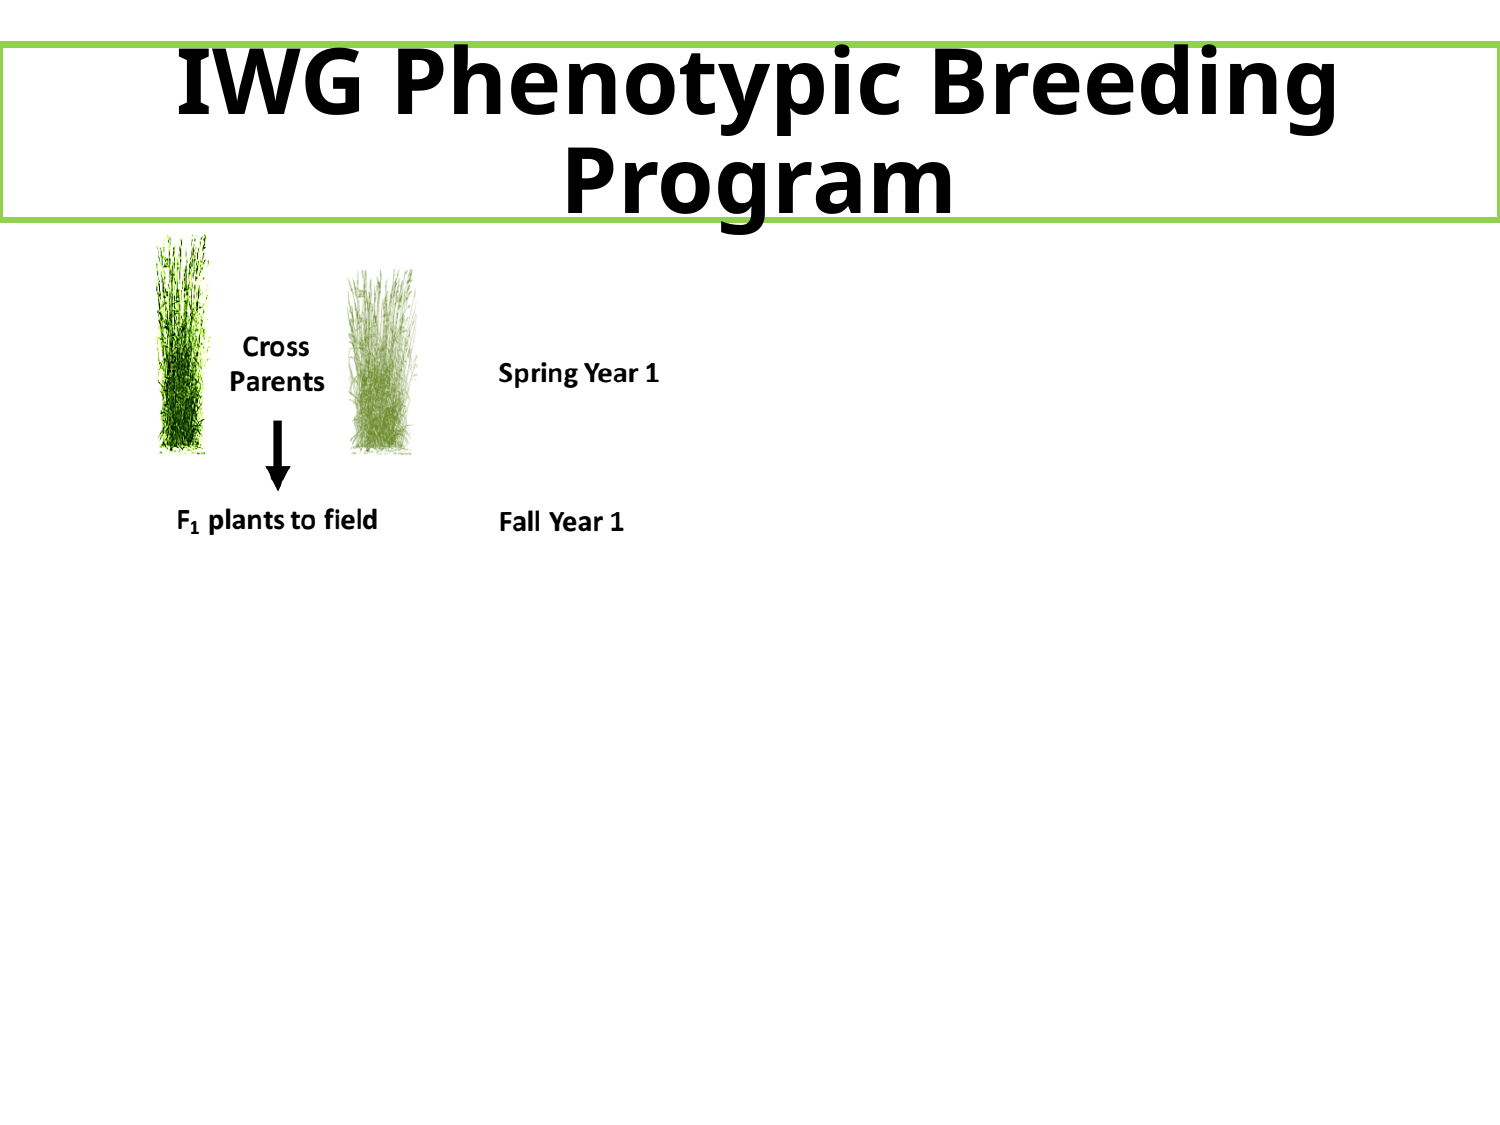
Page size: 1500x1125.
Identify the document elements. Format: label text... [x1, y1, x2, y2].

text_box [0, 43, 64, 221]
picture [80, 158, 684, 548]
title IWG Phenotypic Breeding Program [64, 25, 1455, 244]
text_box [1455, 43, 1500, 221]
